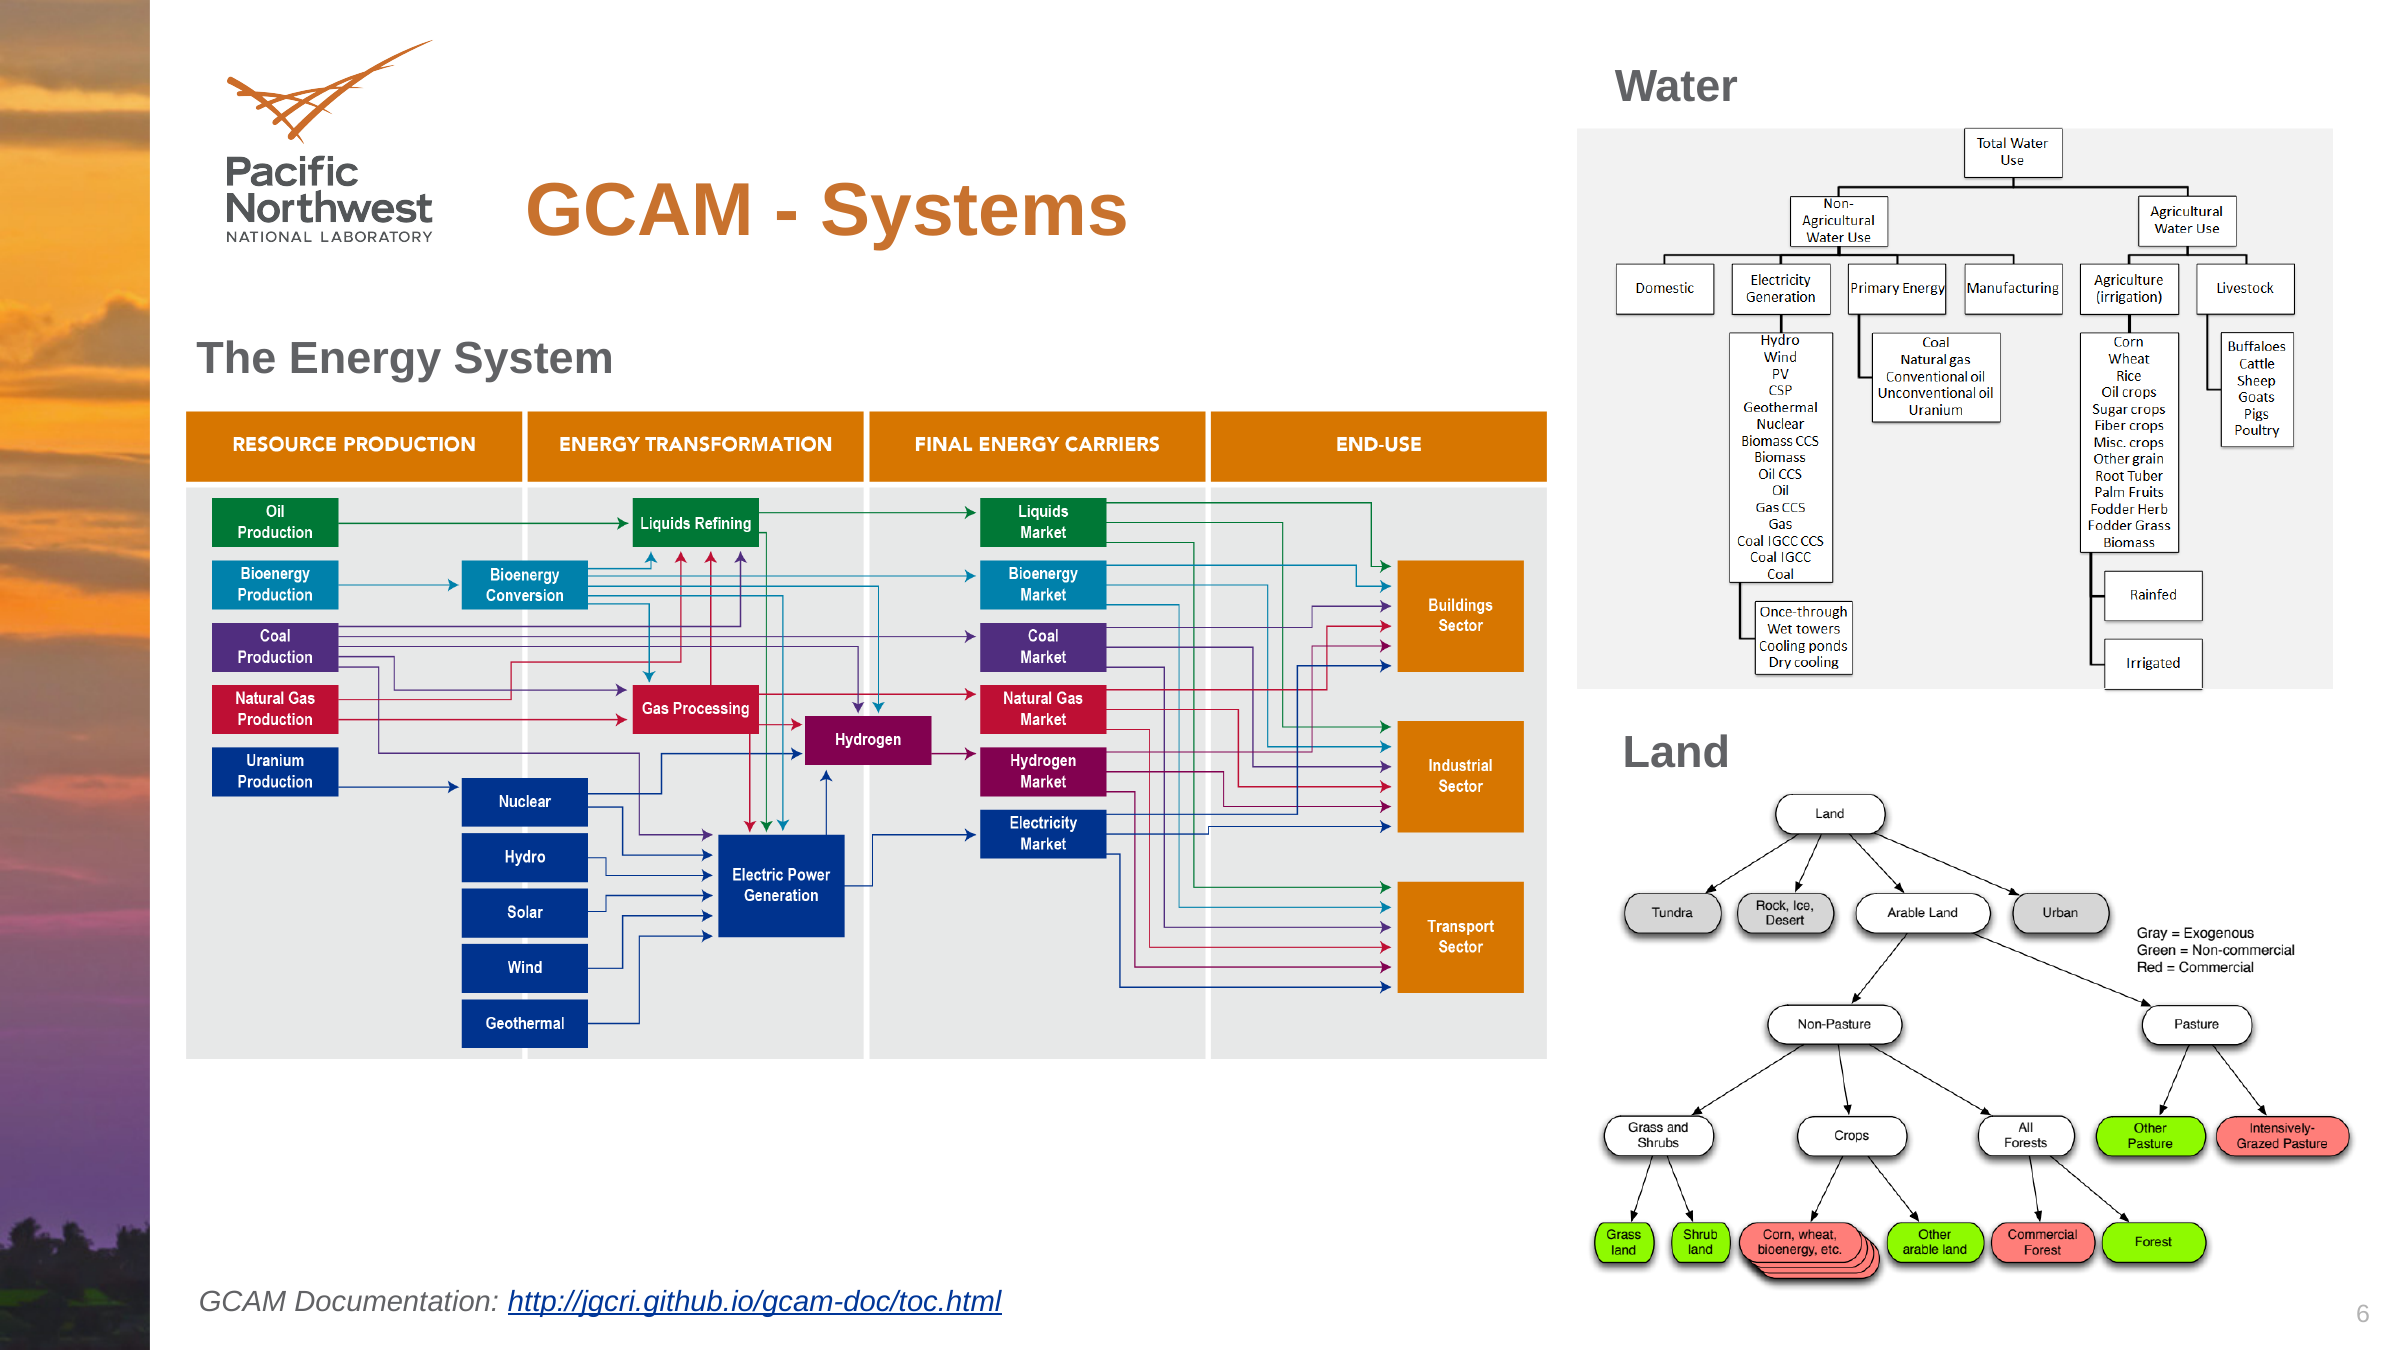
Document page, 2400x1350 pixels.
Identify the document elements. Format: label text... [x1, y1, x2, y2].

picture [183, 408, 1550, 1062]
picture [225, 38, 435, 244]
title GCAM - Systems [525, 44, 2325, 260]
text_box Land [1550, 715, 1804, 784]
slide_number 6 [2295, 1275, 2370, 1350]
picture [1577, 124, 2333, 695]
picture [1572, 776, 2369, 1302]
text_box Water [1549, 49, 1804, 119]
text_box The Energy System [126, 321, 684, 391]
text_box GCAM Documentation: http://jgcri.github.io/gcam-doc/toc.html [184, 1274, 1026, 1325]
picture [0, 0, 149, 1350]
